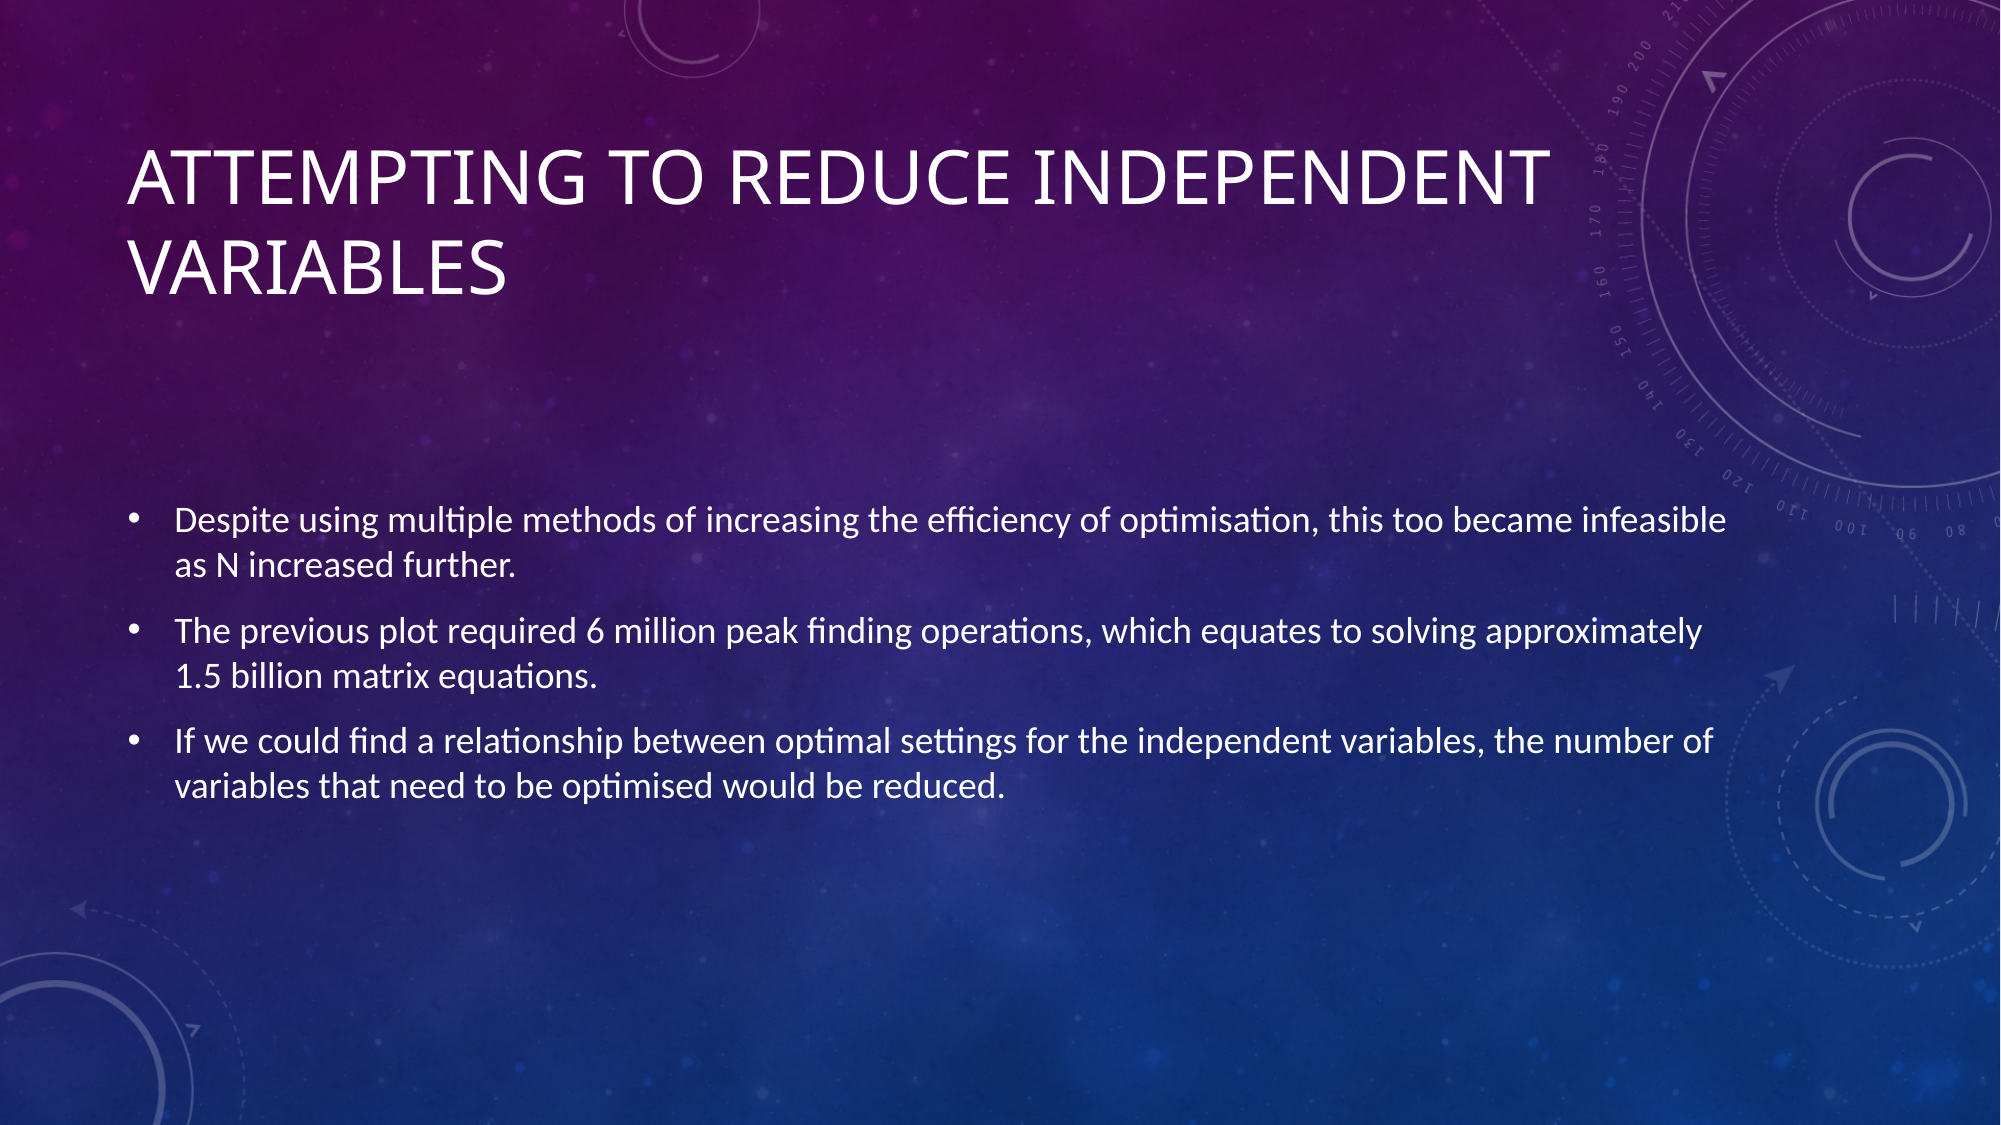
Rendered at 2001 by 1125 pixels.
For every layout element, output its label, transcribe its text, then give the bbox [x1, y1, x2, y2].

title Attempting to reduce independent variables [112, 99, 1775, 339]
picture [0, 0, 2001, 1125]
list Despite using multiple methods of increasing the efficiency of optimisation, this too became infeasible as N increased further. The previous plot required 6 million peak finding operations, which equates to solving approximately 1.5 billion matrix equations. If we could find a relationship between optimal settings for the independent variables, the number of variables that need to be optimised would be reduced. [112, 351, 1775, 950]
